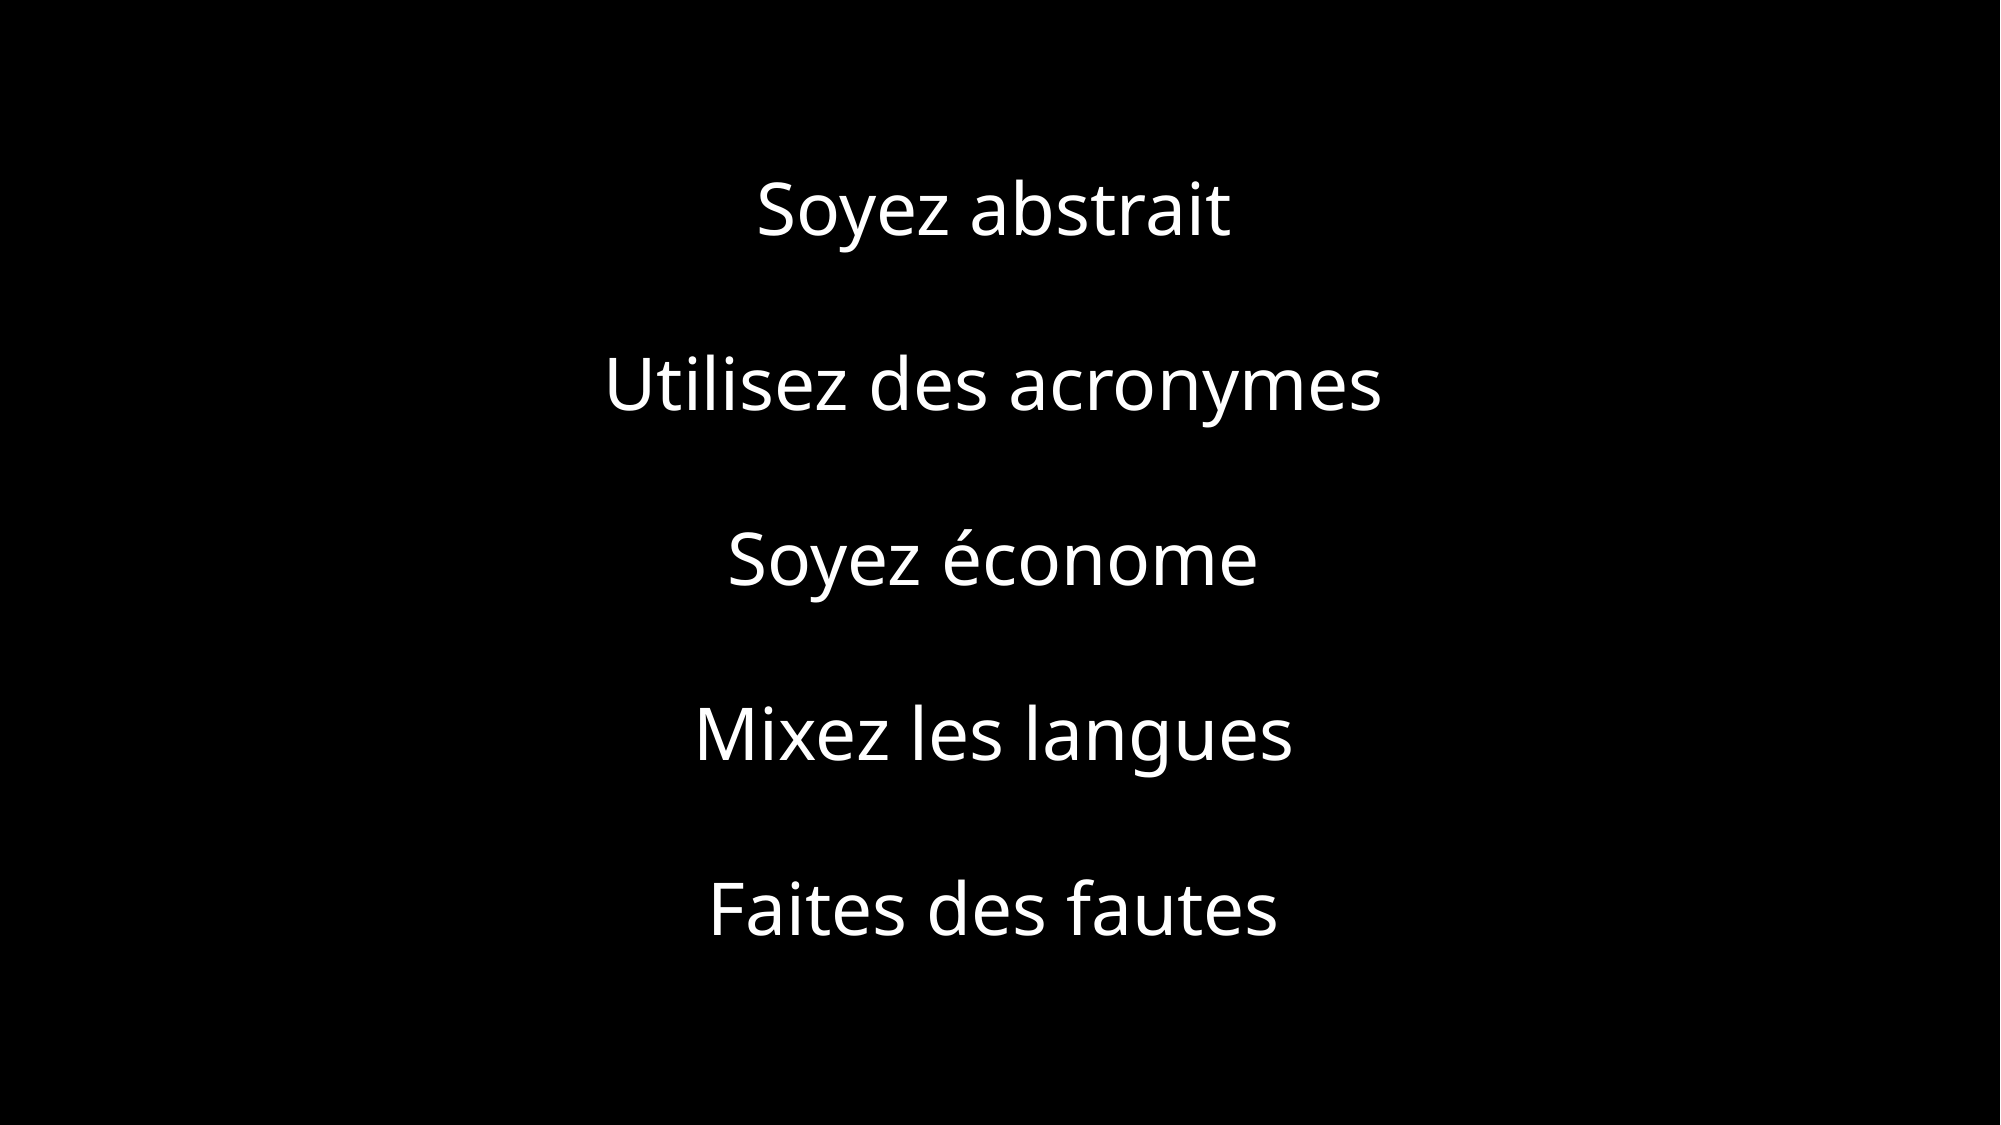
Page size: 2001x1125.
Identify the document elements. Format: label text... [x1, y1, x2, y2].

text_box Soyez abstrait Utilisez des acronymes Soyez économe Mixez les langues Faites des fautes [424, 155, 1564, 958]
